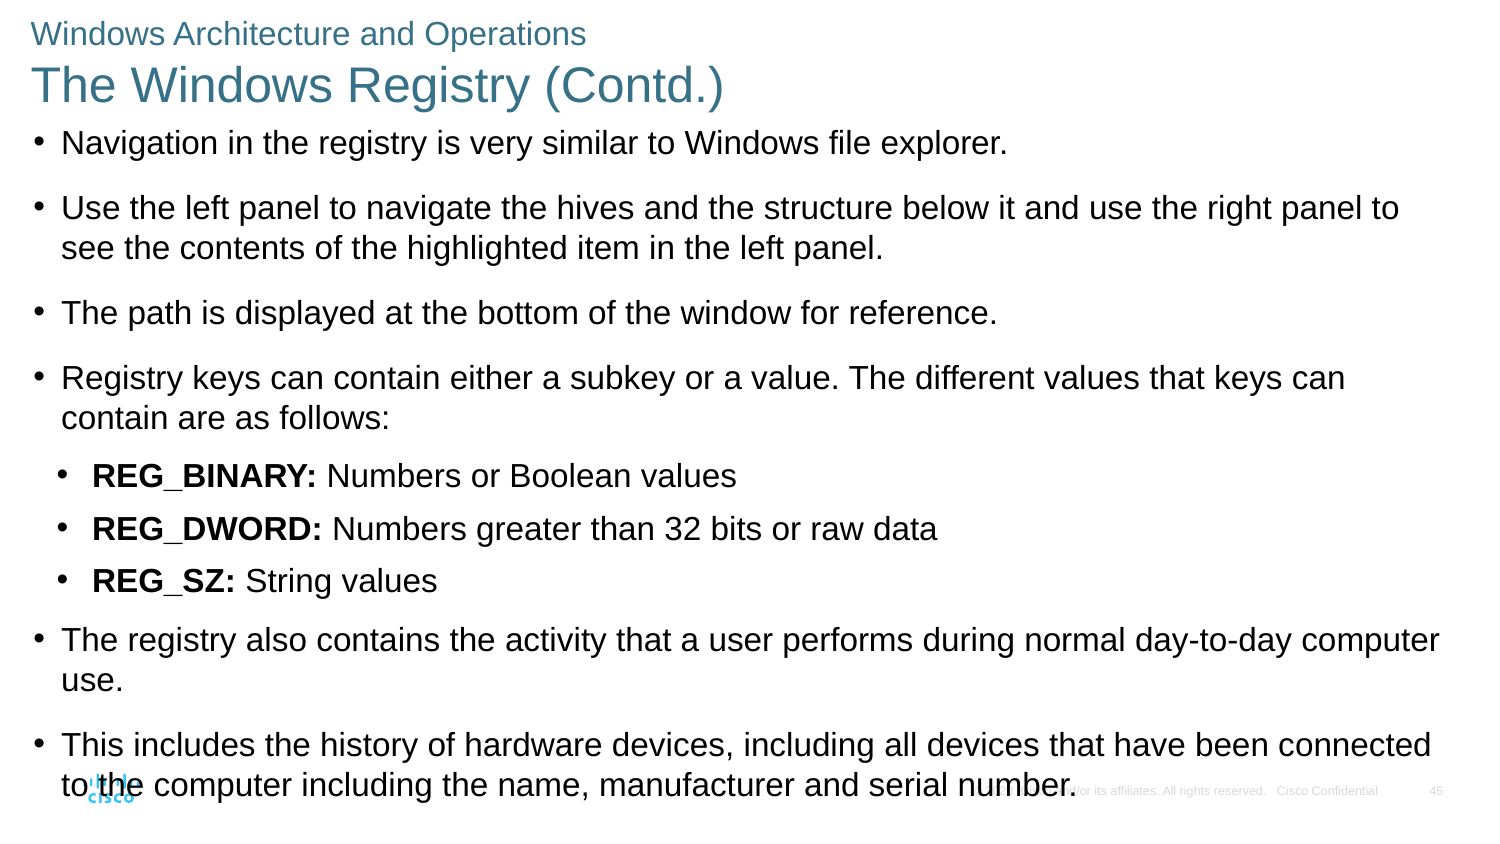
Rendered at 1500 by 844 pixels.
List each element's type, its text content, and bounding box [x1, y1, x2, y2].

title Windows Architecture and Operations The Windows Registry (Contd.) [0, 0, 1500, 125]
list Navigation in the registry is very similar to Windows file explorer. Use the left panel to navigate the hives and the structure below it and use the right panel to see the contents of the highlighted item in the left panel. The path is displayed at the bottom of the window for reference. Registry keys can contain either a subkey or a value. The different values that keys can contain are as follows: REG_BINARY: Numbers or Boolean values REG_DWORD: Numbers greater than 32 bits or raw data REG_SZ: String values The registry also contains the activity that a user performs during normal day-to-day computer use. This includes the history of hardware devices, including all devices that have been connected to the computer including the name, manufacturer and serial number. [18, 113, 1491, 763]
